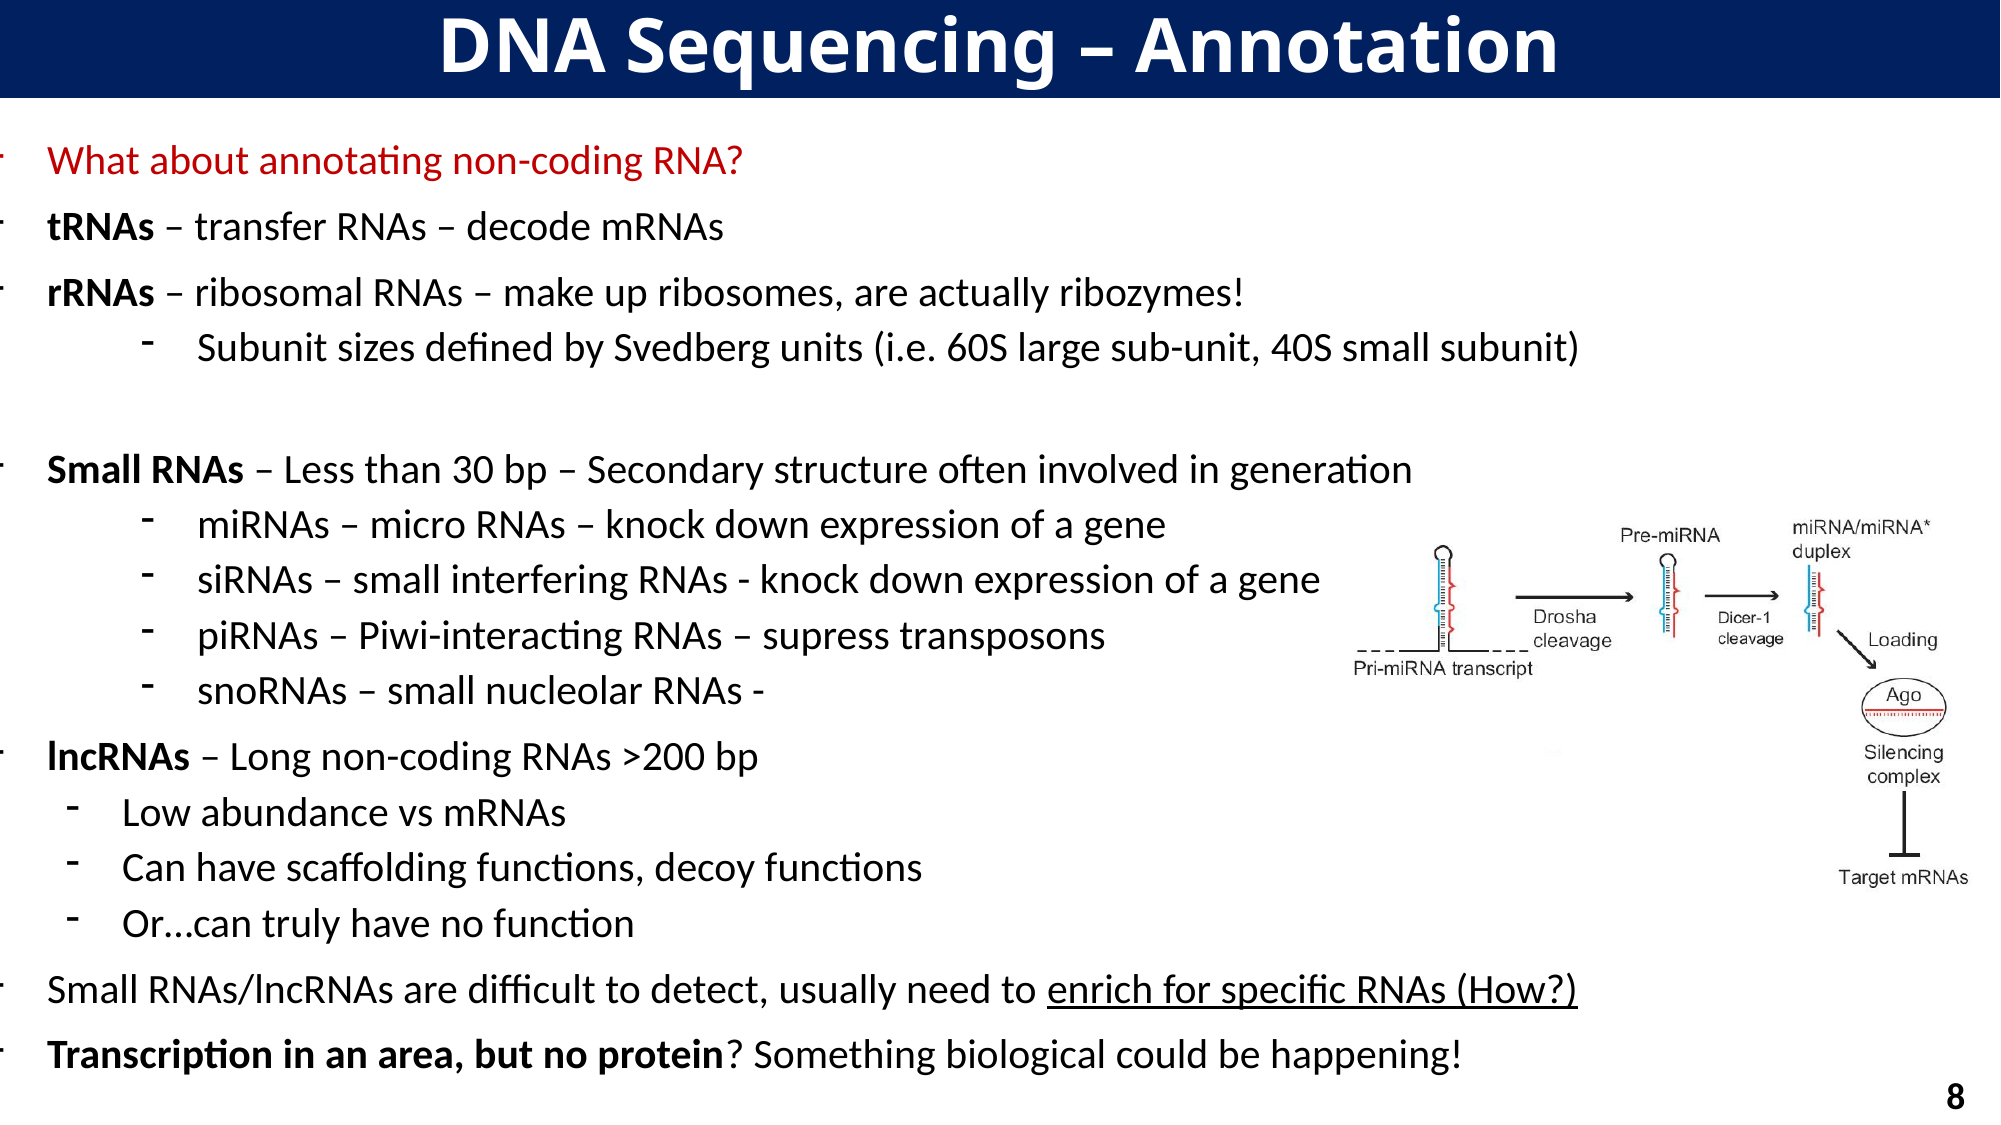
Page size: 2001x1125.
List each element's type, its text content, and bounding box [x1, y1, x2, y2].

picture [1334, 485, 1976, 894]
text_box 8 [1931, 1064, 1981, 1125]
text_box [0, 111, 2000, 1107]
text_box What about annotating non-coding RNA? tRNAs – transfer RNAs – decode mRNAs rRNAs – ribosomal RNAs – make up ribosomes, are actually ribozymes! Subunit sizes defined by Svedberg units (i.e. 60S large sub-unit, 40S small subunit) Small RNAs – Less than 30 bp – Secondary structure often involved in generation miRNAs – micro RNAs – knock down expression of a gene siRNAs – small interfering RNAs - knock down expression of a gene piRNAs – Piwi-interacting RNAs – supress transposons snoRNAs – small nucleolar RNAs - lncRNAs – Long non-coding RNAs >200 bp Low abundance vs mRNAs Can have scaffolding functions, decoy functions Or…can truly have no function Small RNAs/lncRNAs are difficult to detect, usually need to enrich for specific RNAs (How?) Transcription in an area, but no protein? Something biological could be happening! [0, 130, 1976, 1125]
title DNA Sequencing – Annotation [0, 0, 2000, 96]
